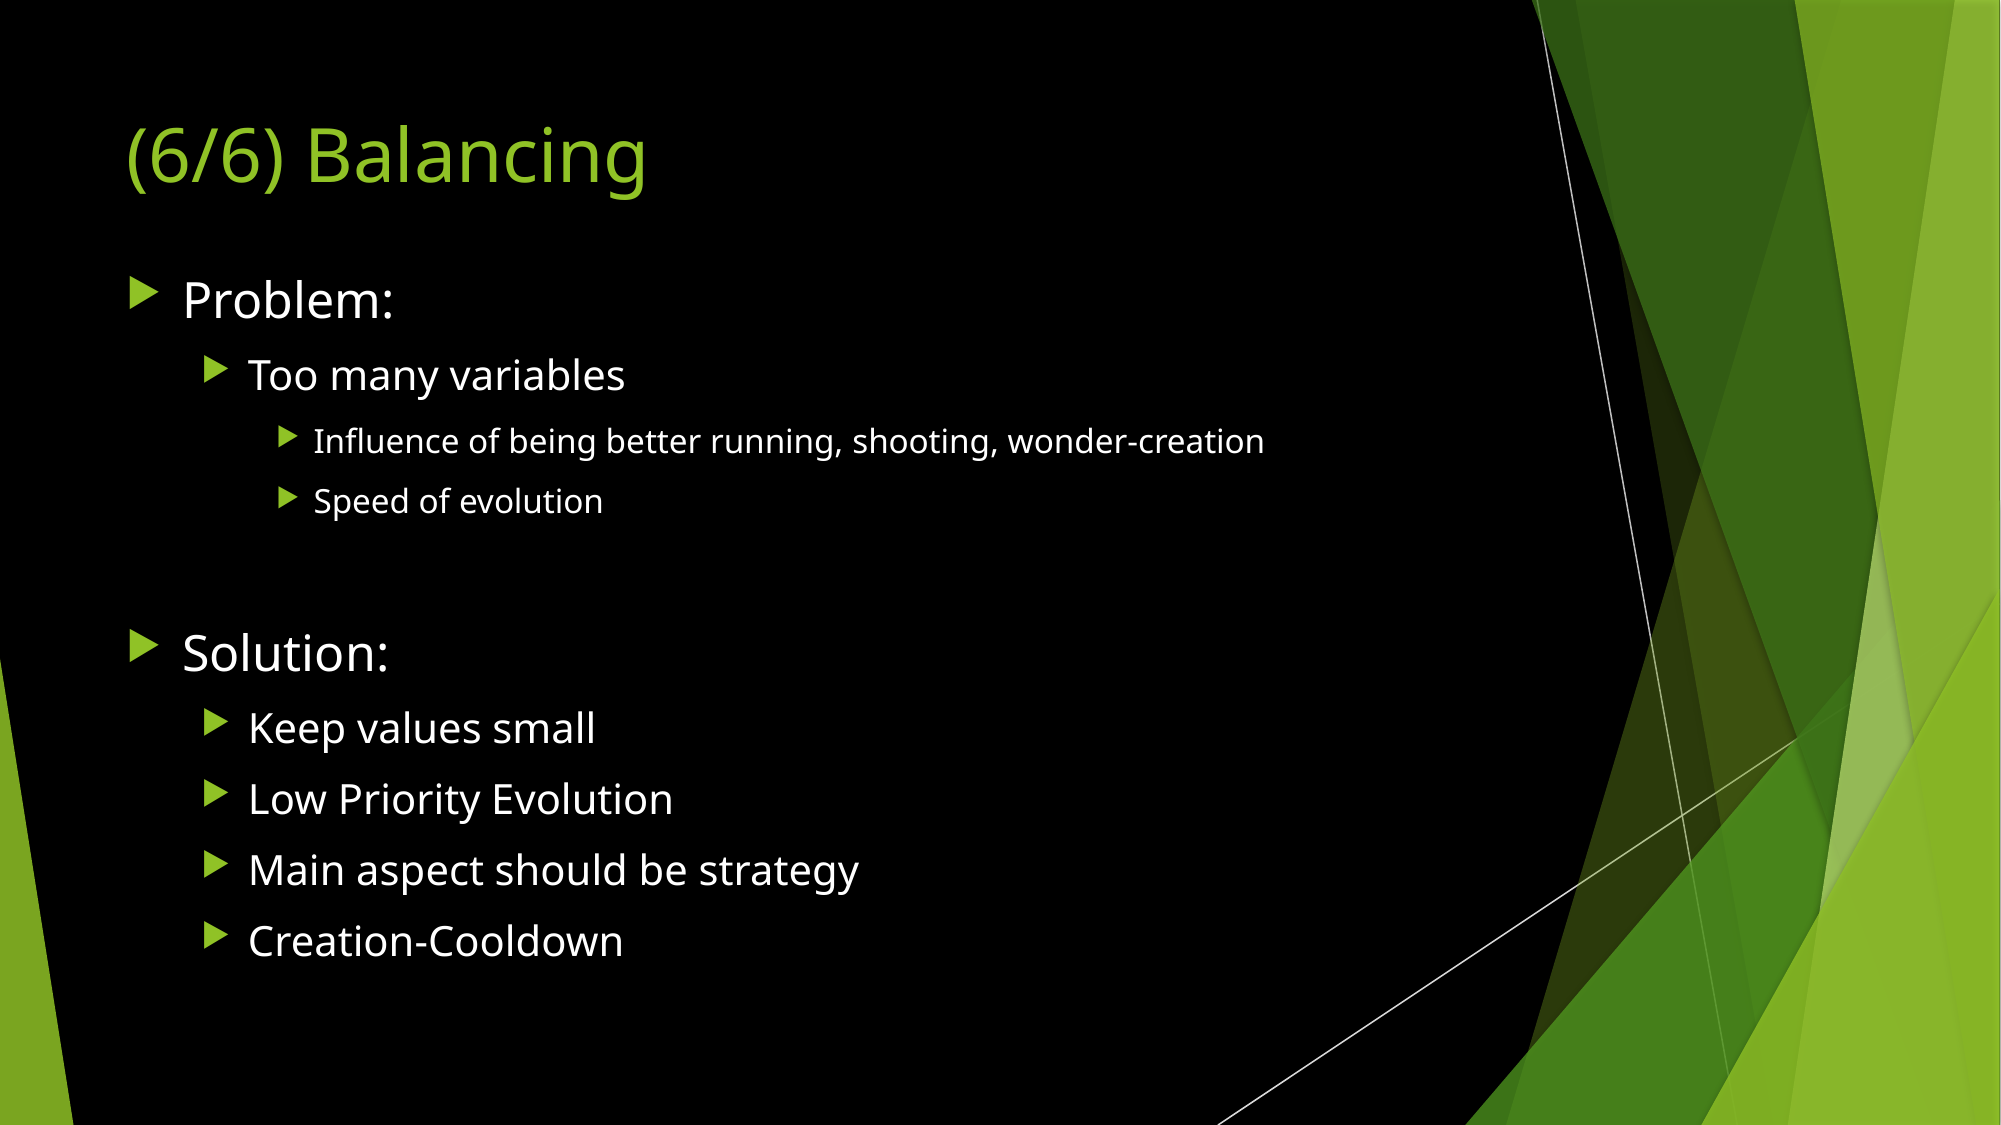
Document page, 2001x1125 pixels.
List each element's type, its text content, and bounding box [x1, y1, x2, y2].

list Problem: Too many variables Influence of being better running, shooting, wonder-creation Speed of evolution Solution: Keep values small Low Priority Evolution Main aspect should be strategy Creation-Cooldown [111, 260, 1522, 1028]
title (6/6) Balancing [111, 99, 1522, 260]
